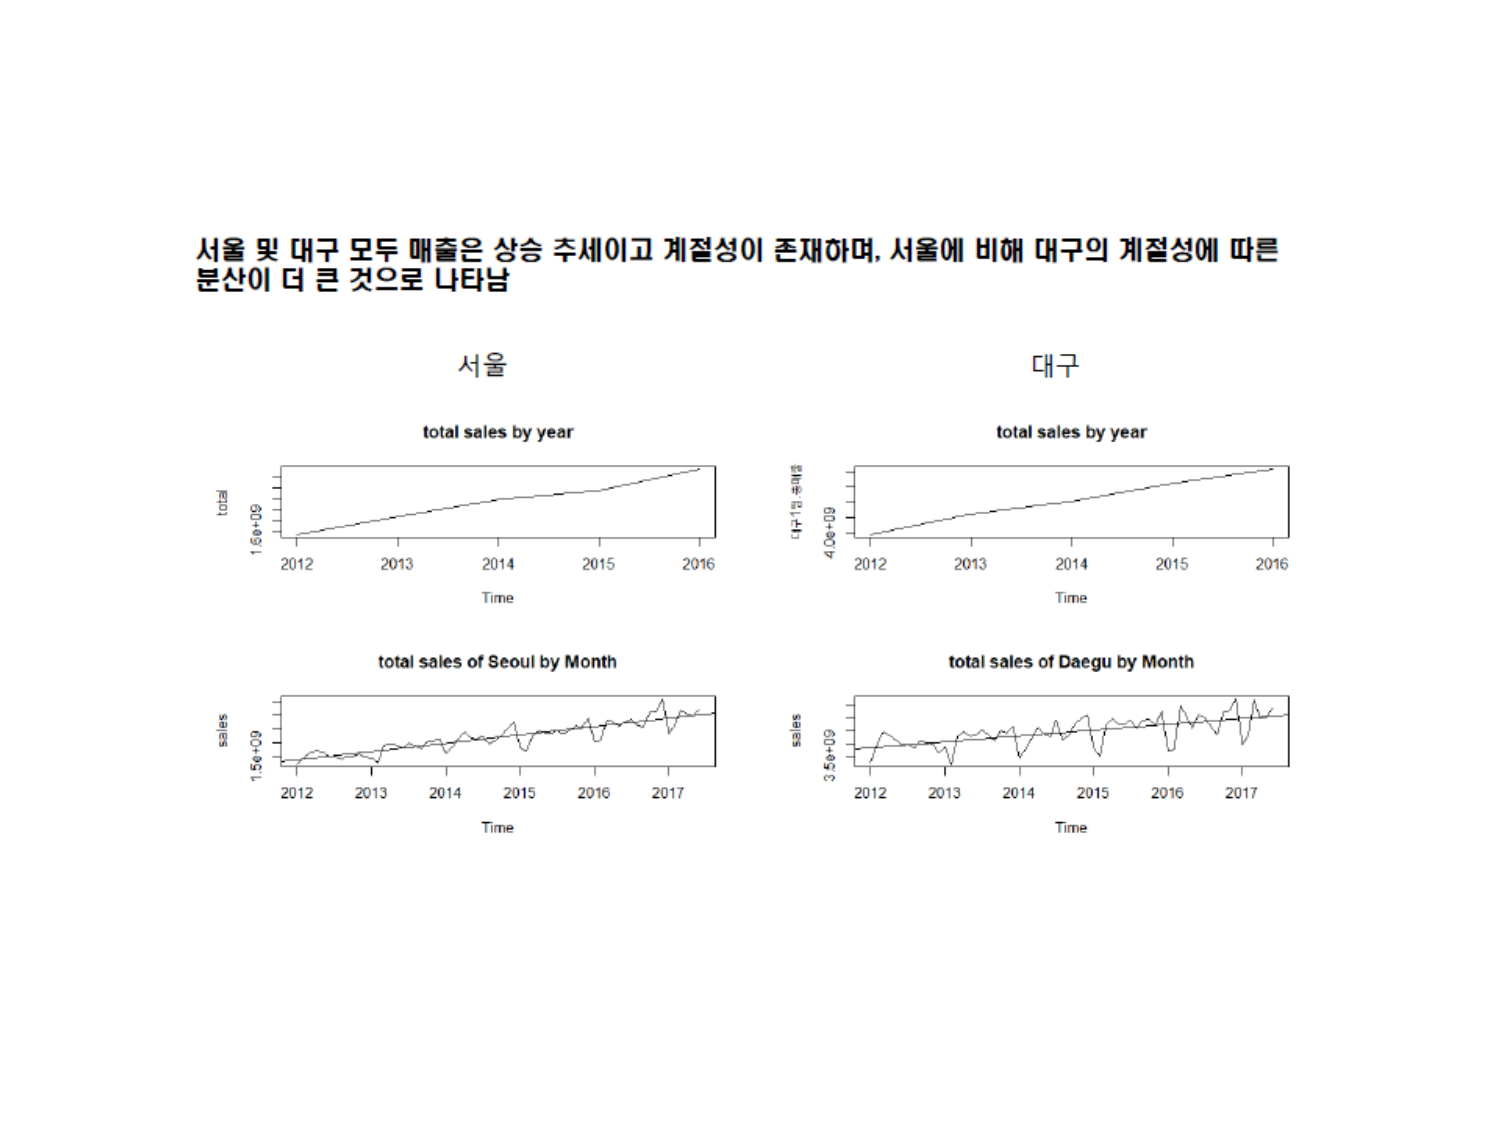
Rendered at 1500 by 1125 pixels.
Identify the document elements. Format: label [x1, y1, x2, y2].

picture [181, 230, 1319, 894]
